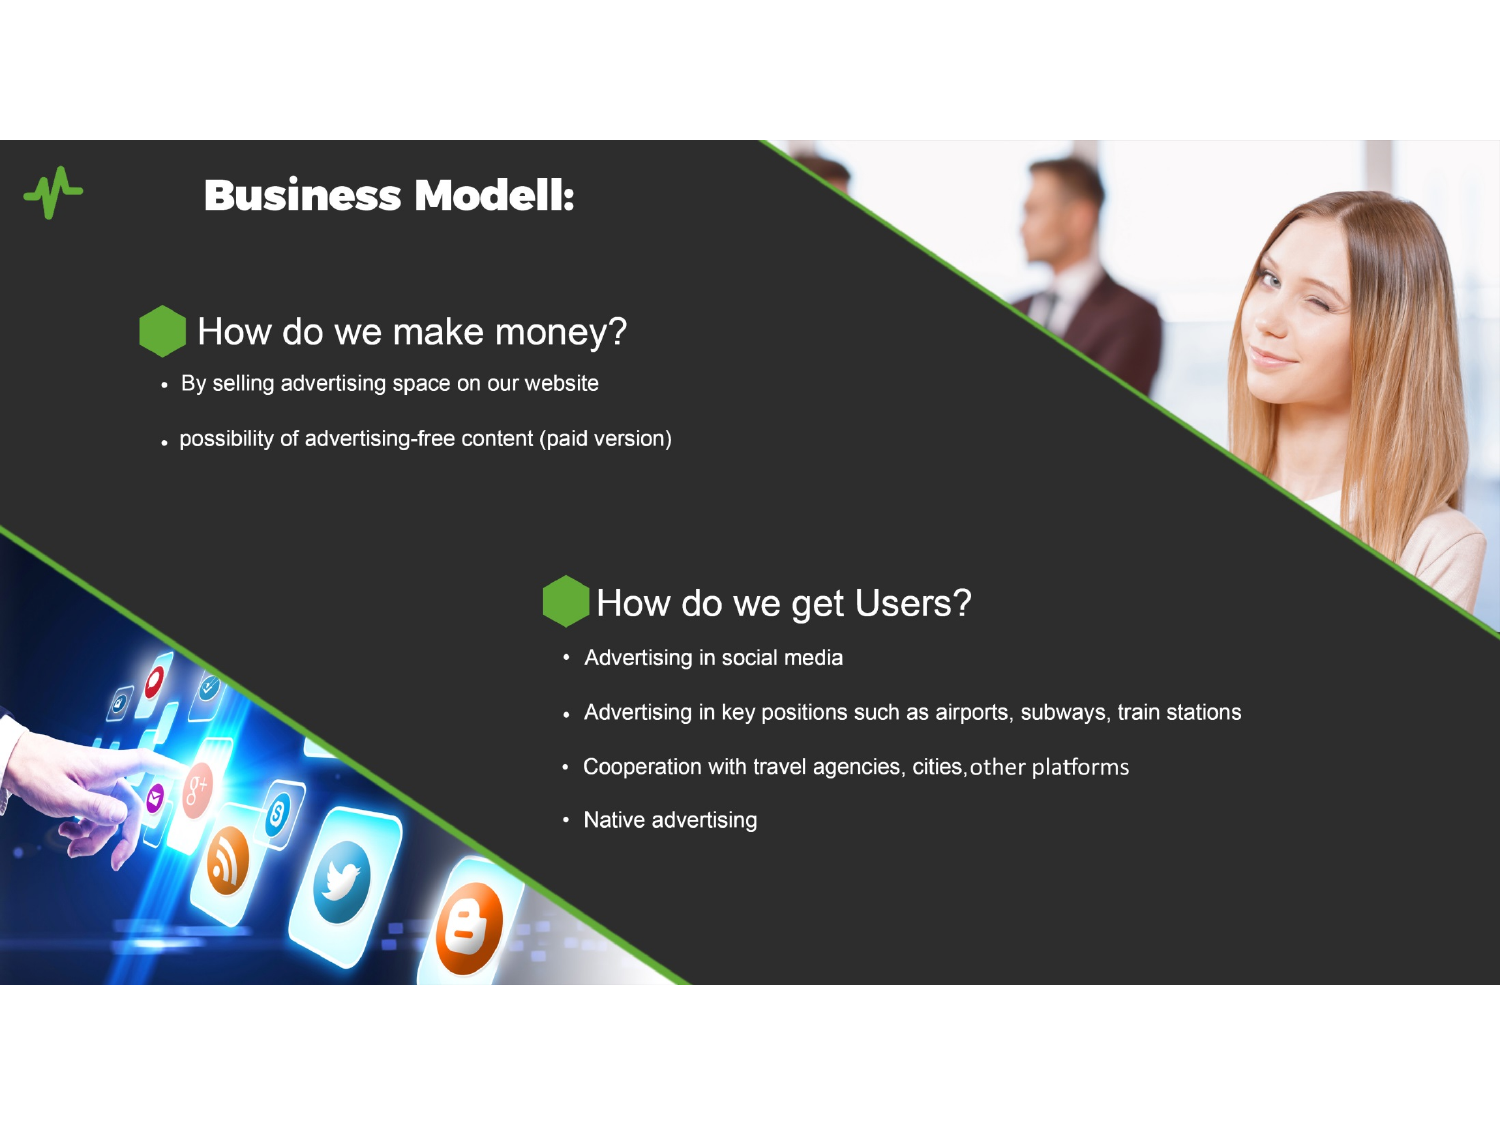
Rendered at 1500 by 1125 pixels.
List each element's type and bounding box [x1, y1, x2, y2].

picture [0, 140, 1500, 985]
